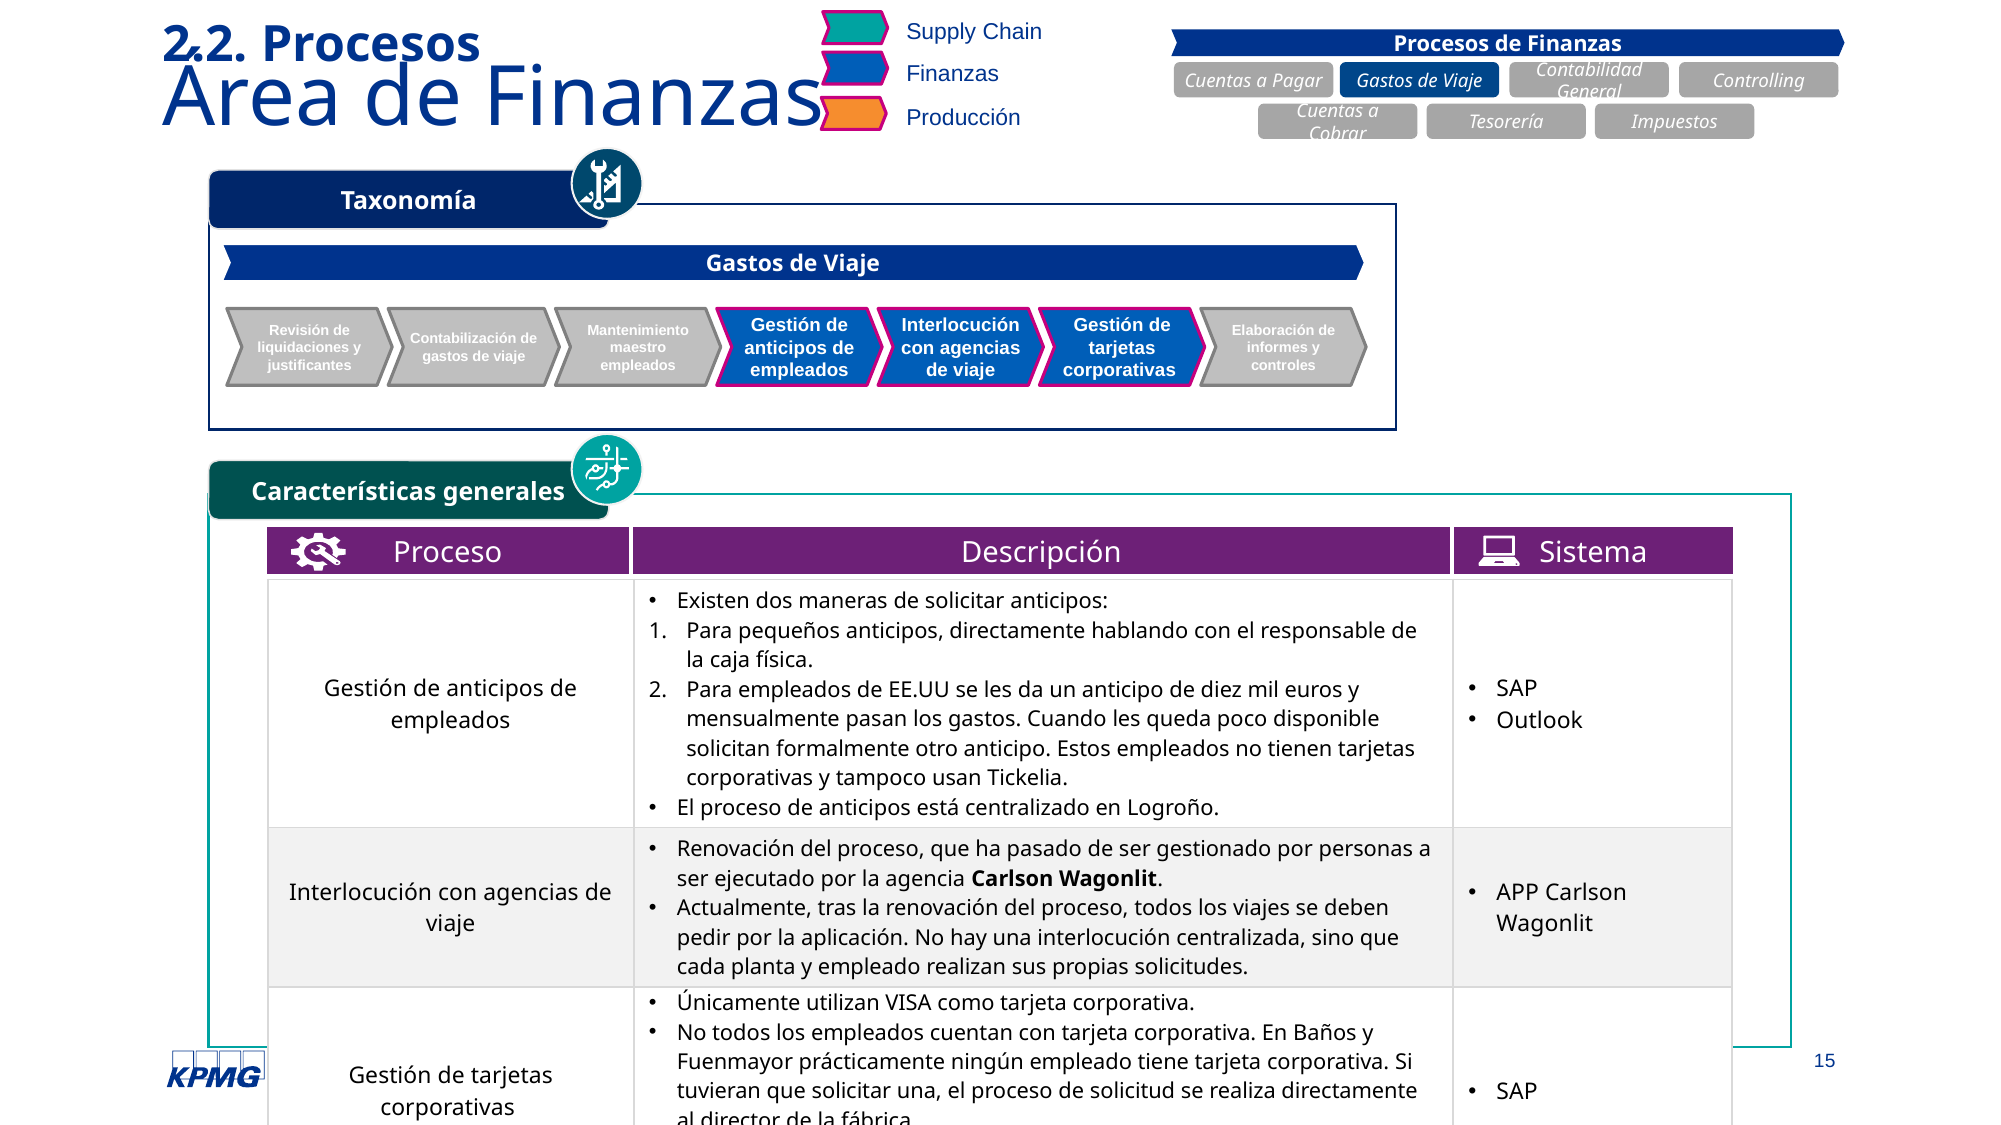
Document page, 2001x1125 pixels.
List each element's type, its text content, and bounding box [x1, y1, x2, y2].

text_box Gastos de Viaje [220, 243, 1367, 283]
text_box Gestión de tarjetas corporativas [1039, 308, 1205, 386]
text_box Procesos de Finanzas [1171, 29, 1845, 57]
title 2.2. Procesos Área de Finanzas [162, 27, 1554, 141]
text_box Contabilización de gastos de viaje [388, 308, 560, 386]
text_box Tesorería [1425, 102, 1588, 140]
text_box Revisión de liquidaciones y justificantes [226, 308, 393, 386]
text_box Controlling [1678, 60, 1840, 99]
text_box Interlocución con agencias de viaje [878, 308, 1044, 386]
text_box Sistema [1454, 527, 1733, 574]
text_box Impuestos [1593, 102, 1756, 140]
text_box Mantenimiento maestro empleados [555, 308, 721, 386]
table_header SAP Outlook [1454, 580, 1731, 827]
text_box Descripción [633, 527, 1450, 574]
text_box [821, 7, 1169, 130]
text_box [208, 433, 643, 520]
table_header Gestión de anticipos de empleados [269, 580, 633, 827]
table_cell Gestión de tarjetas corporativas [269, 988, 633, 1125]
text_box Gestión de anticipos de empleados [716, 308, 883, 386]
text_box Gastos de Viaje [1338, 60, 1501, 99]
text_box [1478, 535, 1520, 566]
table_cell APP Carlson Wagonlit [1454, 828, 1731, 986]
text_box [208, 493, 1792, 1047]
table_cell SAP [1454, 988, 1731, 1125]
text_box [208, 203, 1397, 430]
text_box Taxonomía [208, 169, 609, 230]
table_header Existen dos maneras de solicitar anticipos: Para pequeños anticipos, directamente hablando con el responsable de la caja física. Para empleados de EE.UU se les da un anticipo de diez mil euros y mensualmente pasan los gastos. Cuando les queda poco disponible solicitan formalmente otro anticipo. Estos empleados no tienen tarjetas corporativas y tampoco usan Tickelia. El proceso de anticipos está centralizado en Logroño. [635, 580, 1452, 827]
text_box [571, 147, 643, 219]
table_cell Renovación del proceso, que ha pasado de ser gestionado por personas a ser ejecutado por la agencia Carlson Wagonlit. Actualmente, tras la renovación del proceso, todos los viajes se deben pedir por la aplicación. No hay una interlocución centralizada, sino que cada planta y empleado realizan sus propias solicitudes. [635, 828, 1452, 986]
table_cell Únicamente utilizan VISA como tarjeta corporativa. No todos los empleados cuentan con tarjeta corporativa. En Baños y Fuenmayor prácticamente ningún empleado tiene tarjeta corporativa. Si tuvieran que solicitar una, el proceso de solicitud se realiza directamente al director de la fábrica. En Samazan tienen tarjeta los comerciales y los forestales. También tienen tarjeta en Troyes. [635, 988, 1452, 1125]
text_box Contabilidad General [1508, 60, 1670, 99]
table_cell Interlocución con agencias de viaje [269, 828, 633, 986]
text_box Proceso [267, 527, 629, 574]
text_box Elaboración de informes y controles [1200, 308, 1367, 386]
text_box Cuentas a Pagar [1172, 60, 1335, 99]
text_box Cuentas a Cobrar [1257, 102, 1419, 140]
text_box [291, 532, 346, 571]
